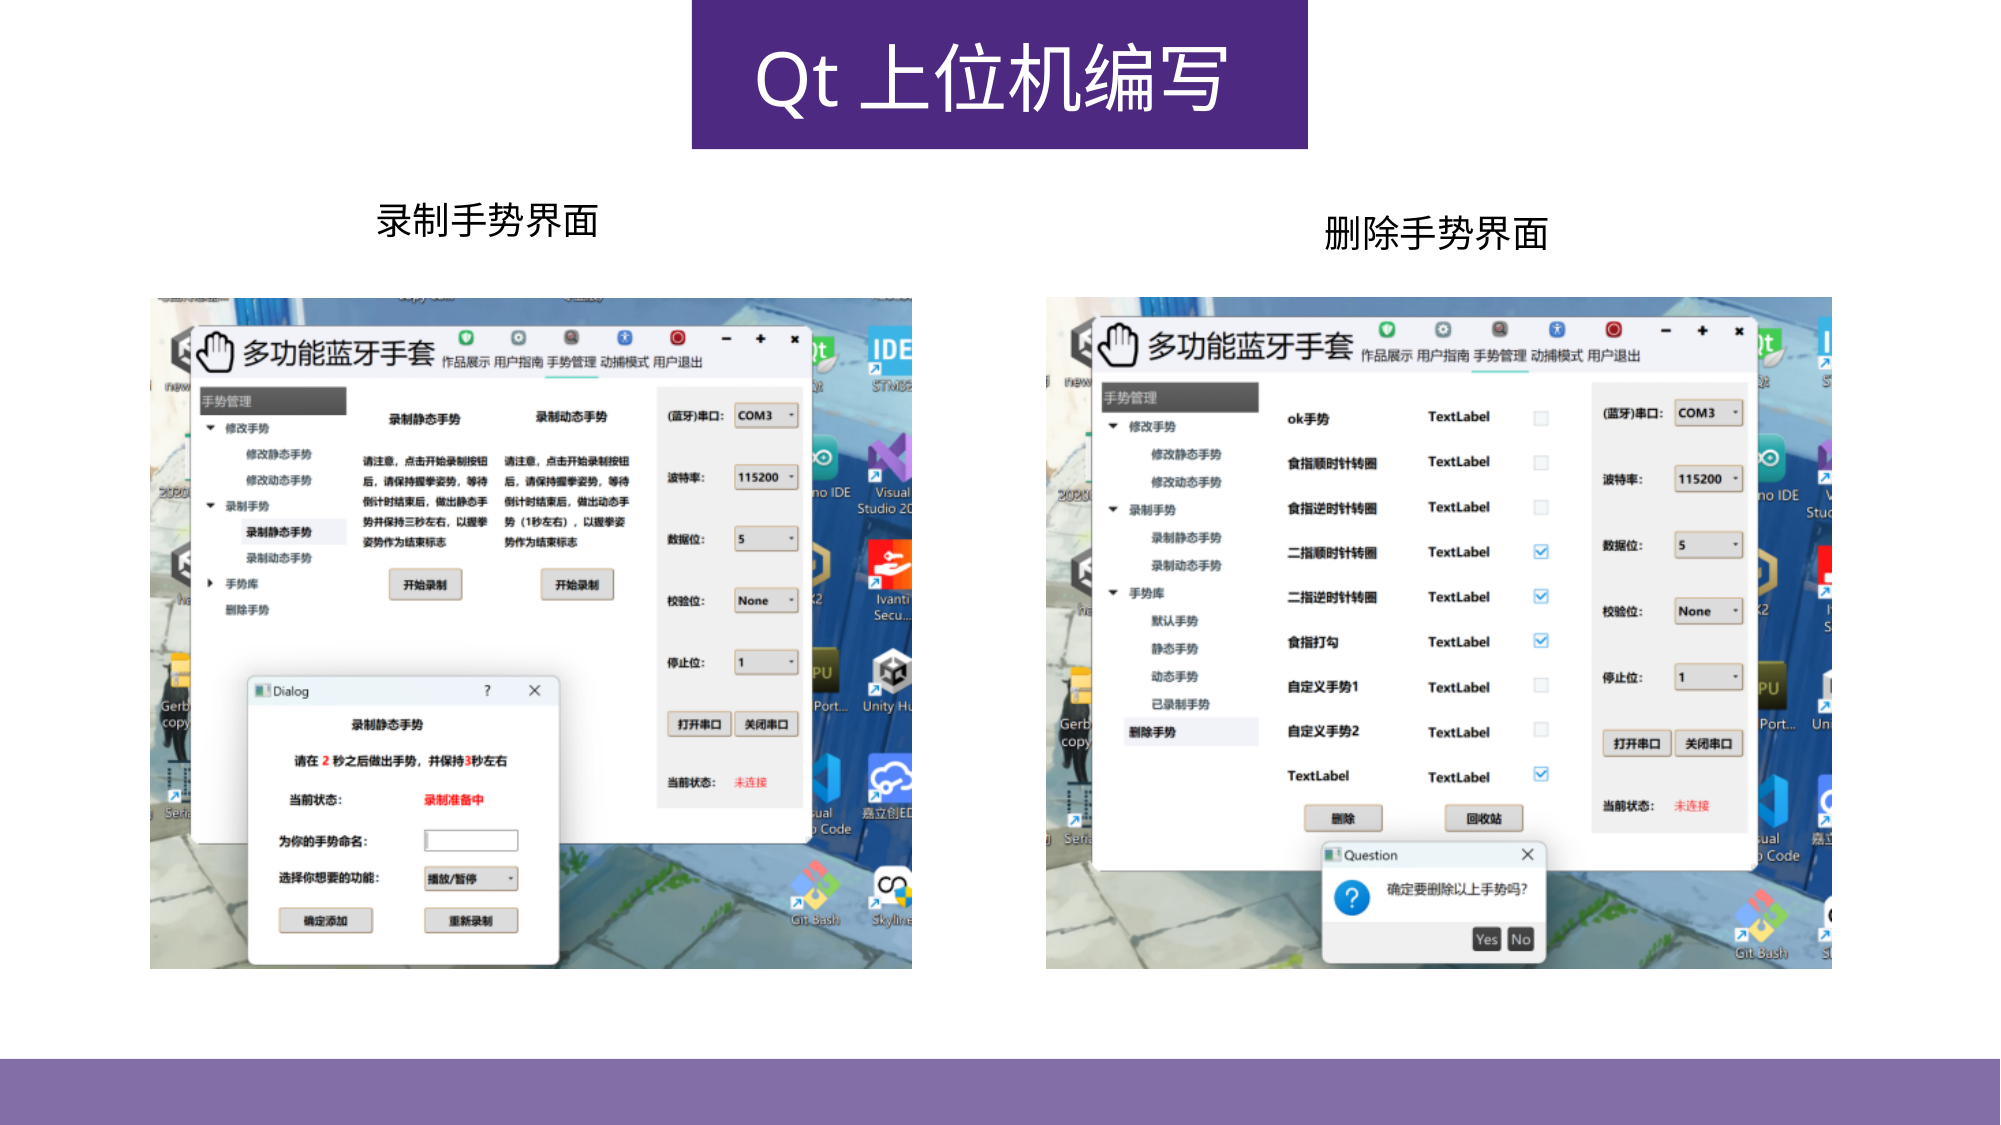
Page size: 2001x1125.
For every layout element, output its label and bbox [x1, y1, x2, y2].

text_box [0, 0, 2000, 1125]
picture [150, 298, 912, 969]
picture [1046, 297, 1832, 969]
